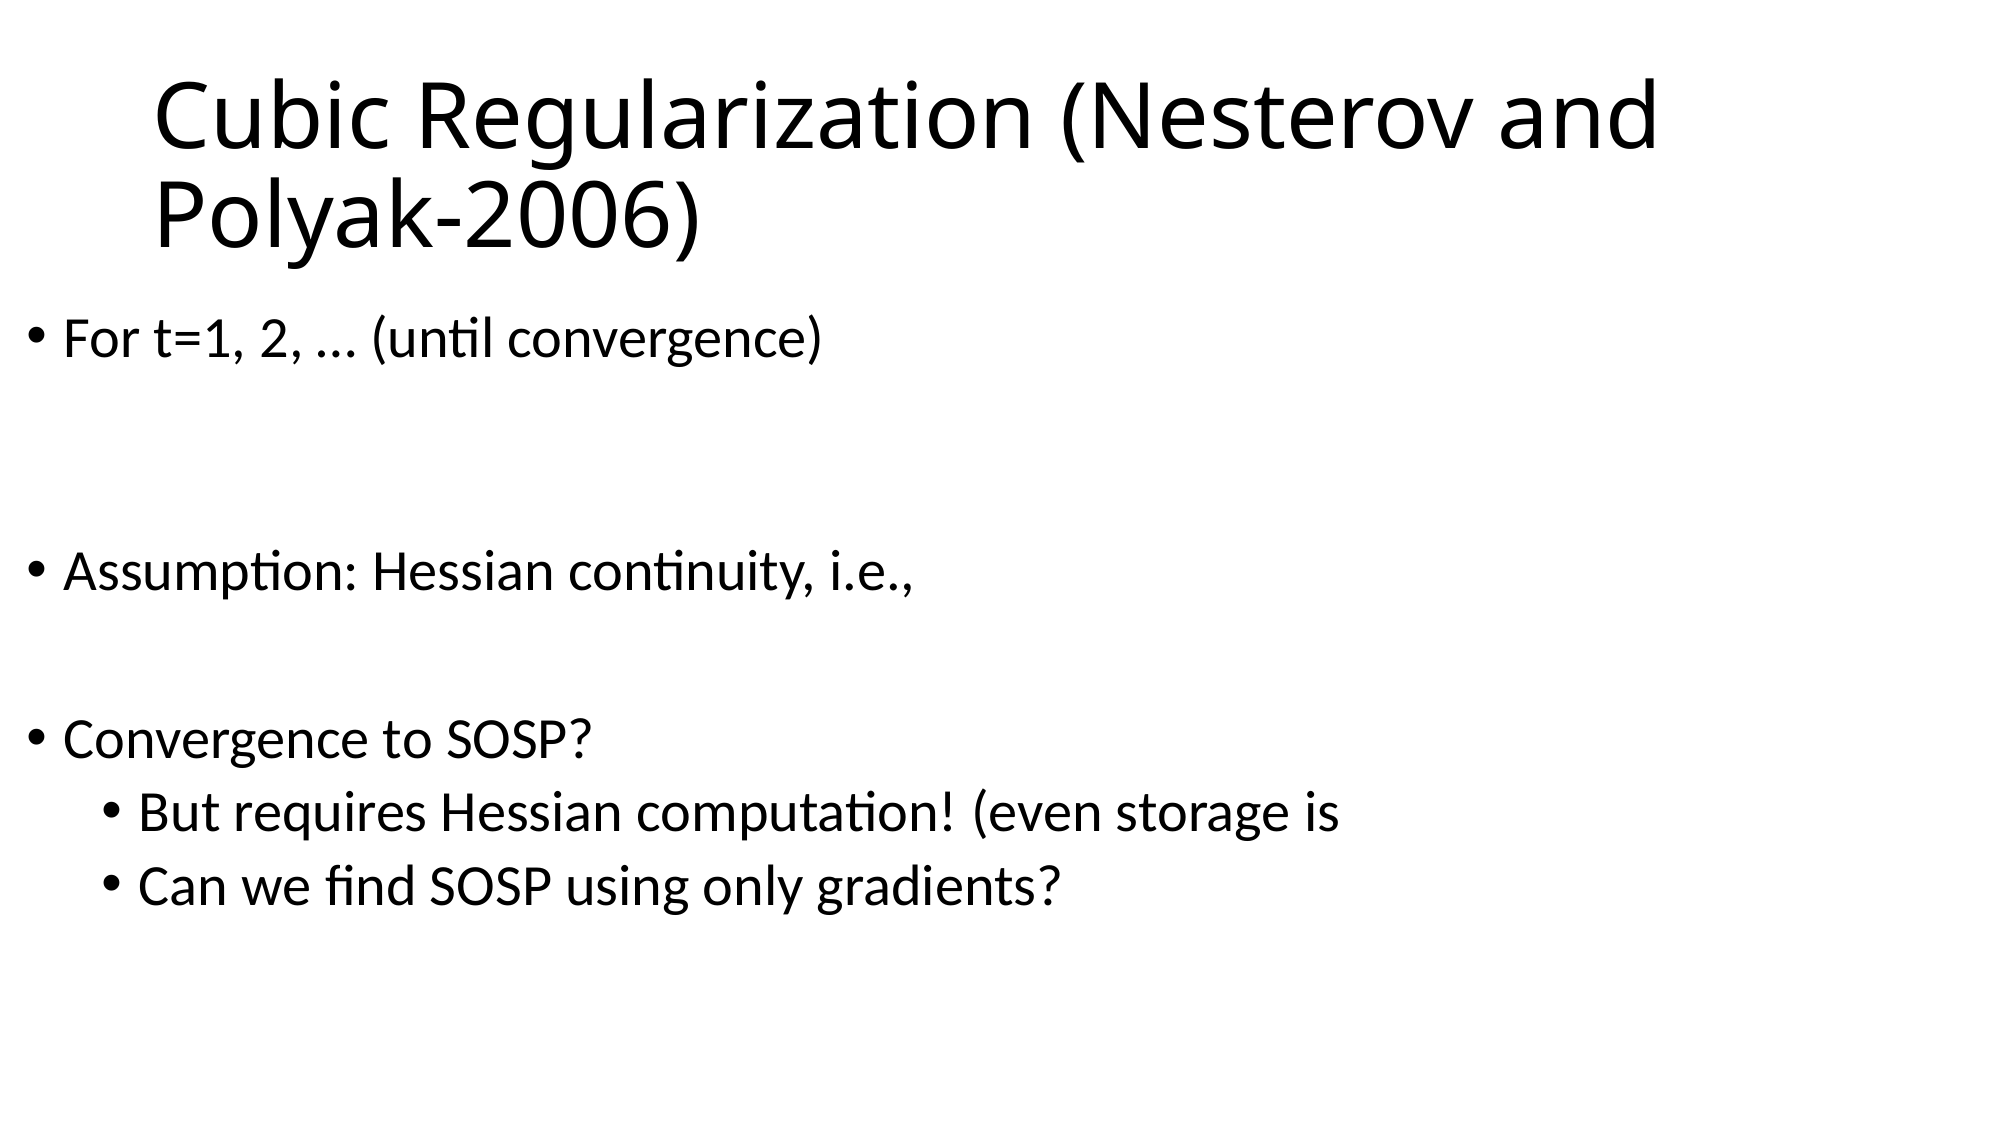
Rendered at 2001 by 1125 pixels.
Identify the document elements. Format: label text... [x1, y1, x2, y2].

title Cubic Regularization (Nesterov and Polyak-2006) [137, 59, 1968, 278]
